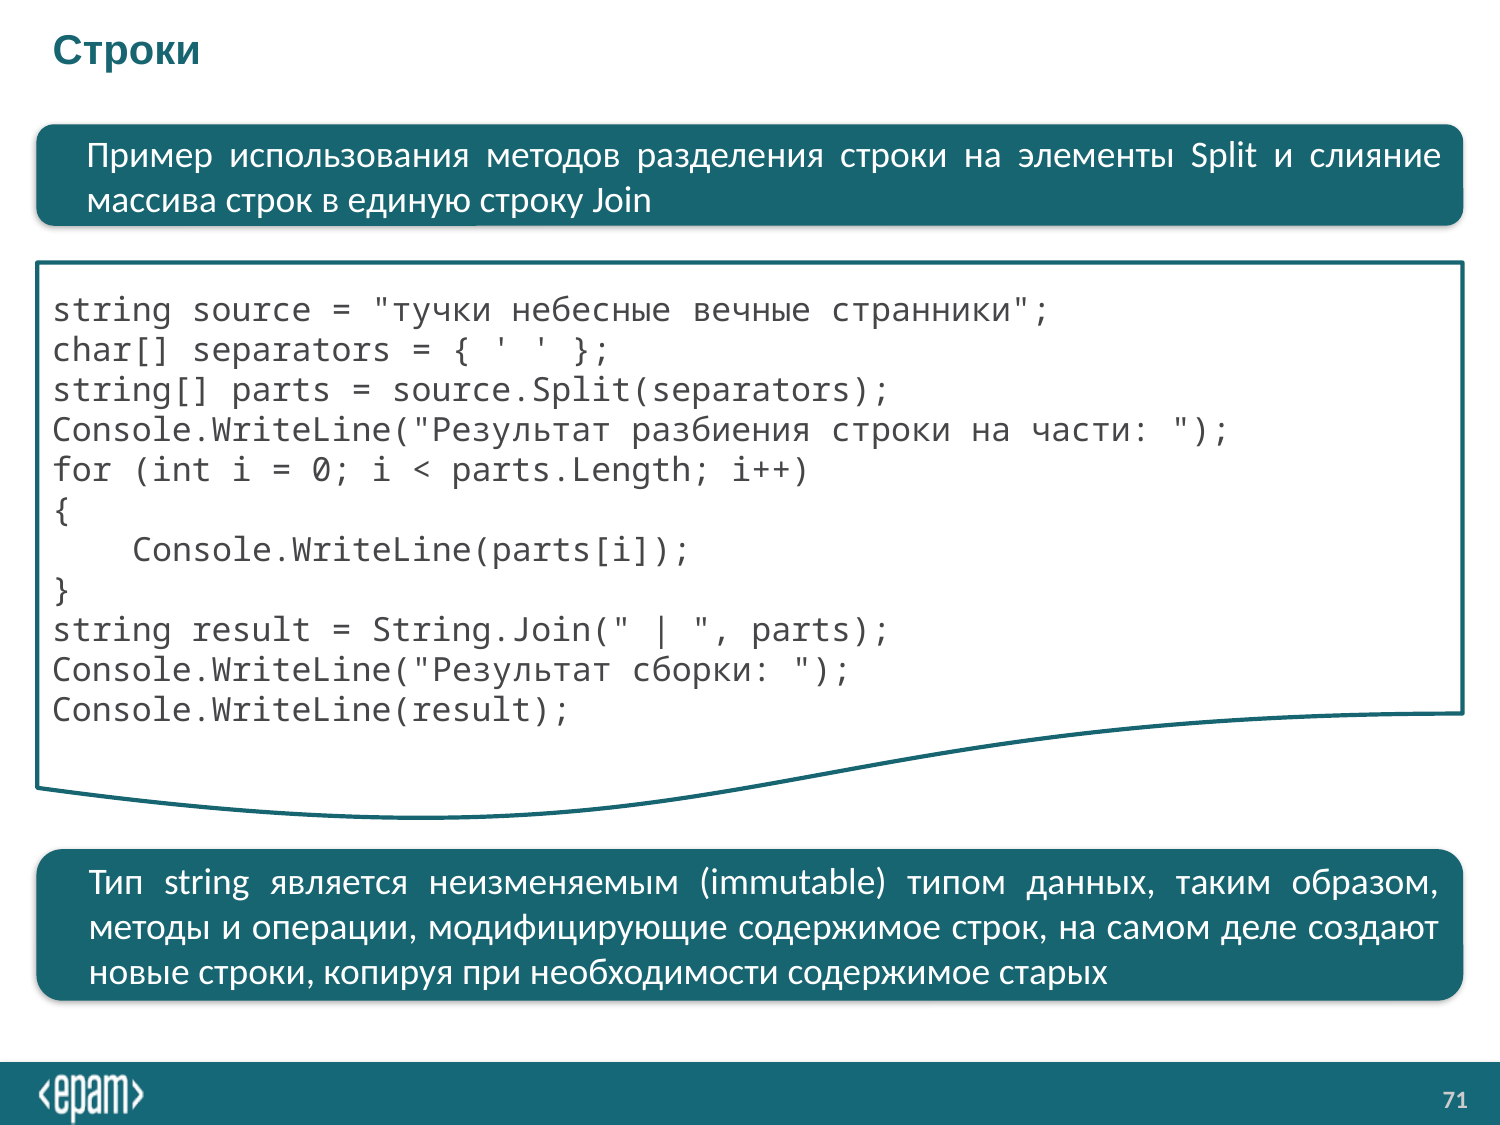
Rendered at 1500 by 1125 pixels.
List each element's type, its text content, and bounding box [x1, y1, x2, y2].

text_box Тип string является неизменяемым (immutable) типом данных, таким образом, методы и операции, модифицирующие содержимое строк, на самом деле создают новые строки, копируя при необходимости содержимое старых [36, 849, 1464, 1001]
picture [38, 1074, 144, 1125]
title Строки [0, 0, 1500, 95]
text_box string source = "тучки небесные вечные странники"; char[] separators = { ' ' }; string[] parts = source.Split(separators); Console.WriteLine("Результат разбиения строки на части: "); for (int i = 0; i < parts.Length; i++) { Console.WriteLine(parts[i]); } string result = String.Join(" | ", parts); Console.WriteLine("Результат сборки: "); Console.WriteLine(result); [35, 260, 1465, 820]
text_box Пример использования методов разделения строки на элементы Split и слияние массива строк в единую строку Join [36, 124, 1464, 226]
